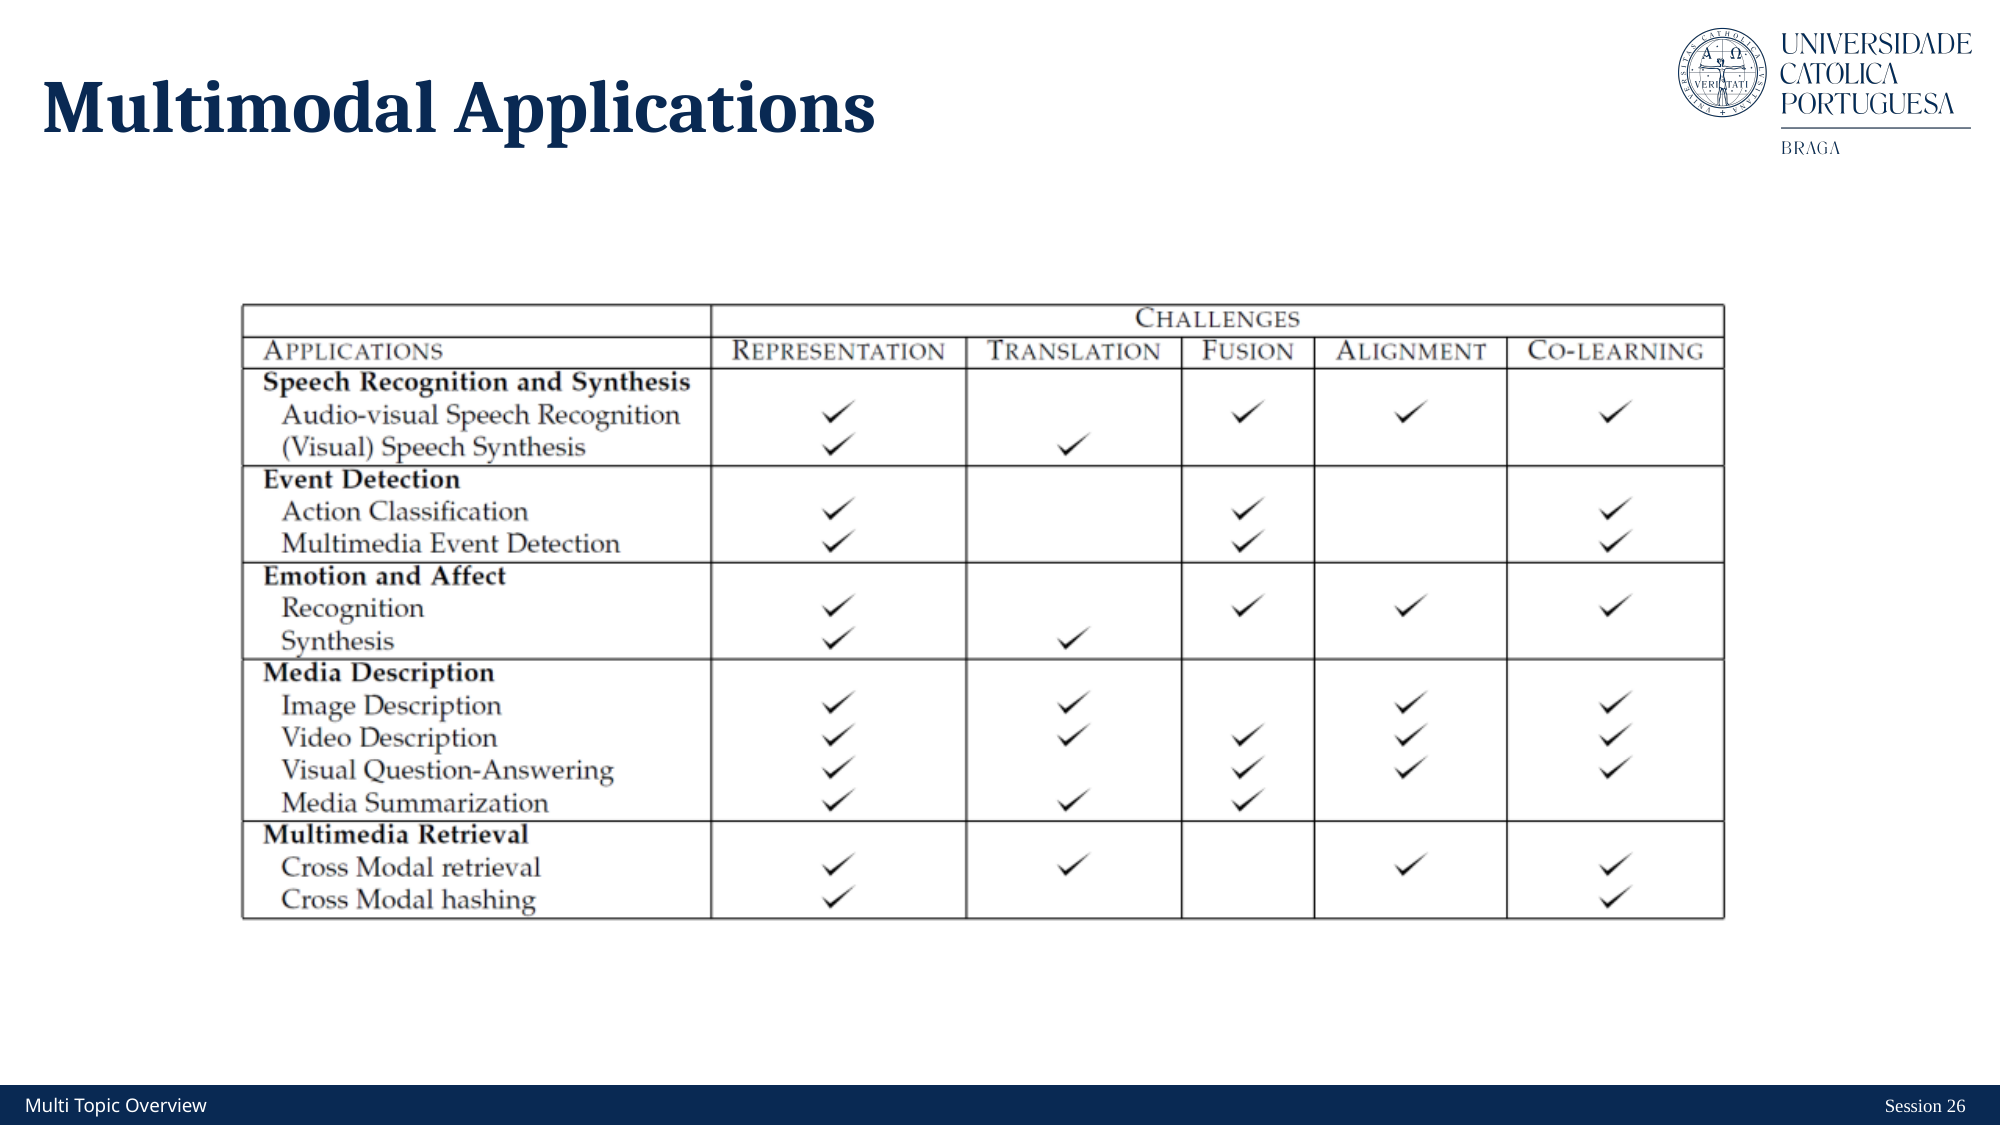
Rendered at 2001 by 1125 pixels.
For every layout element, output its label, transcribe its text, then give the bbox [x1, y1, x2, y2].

text_box Multi Topic Overview [9, 1086, 1126, 1125]
text_box Session 26 [1126, 1086, 1981, 1125]
title Multimodal Applications [27, 0, 1753, 218]
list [224, 292, 1752, 949]
picture [1672, 18, 1982, 163]
text_box [0, 1085, 2000, 1125]
